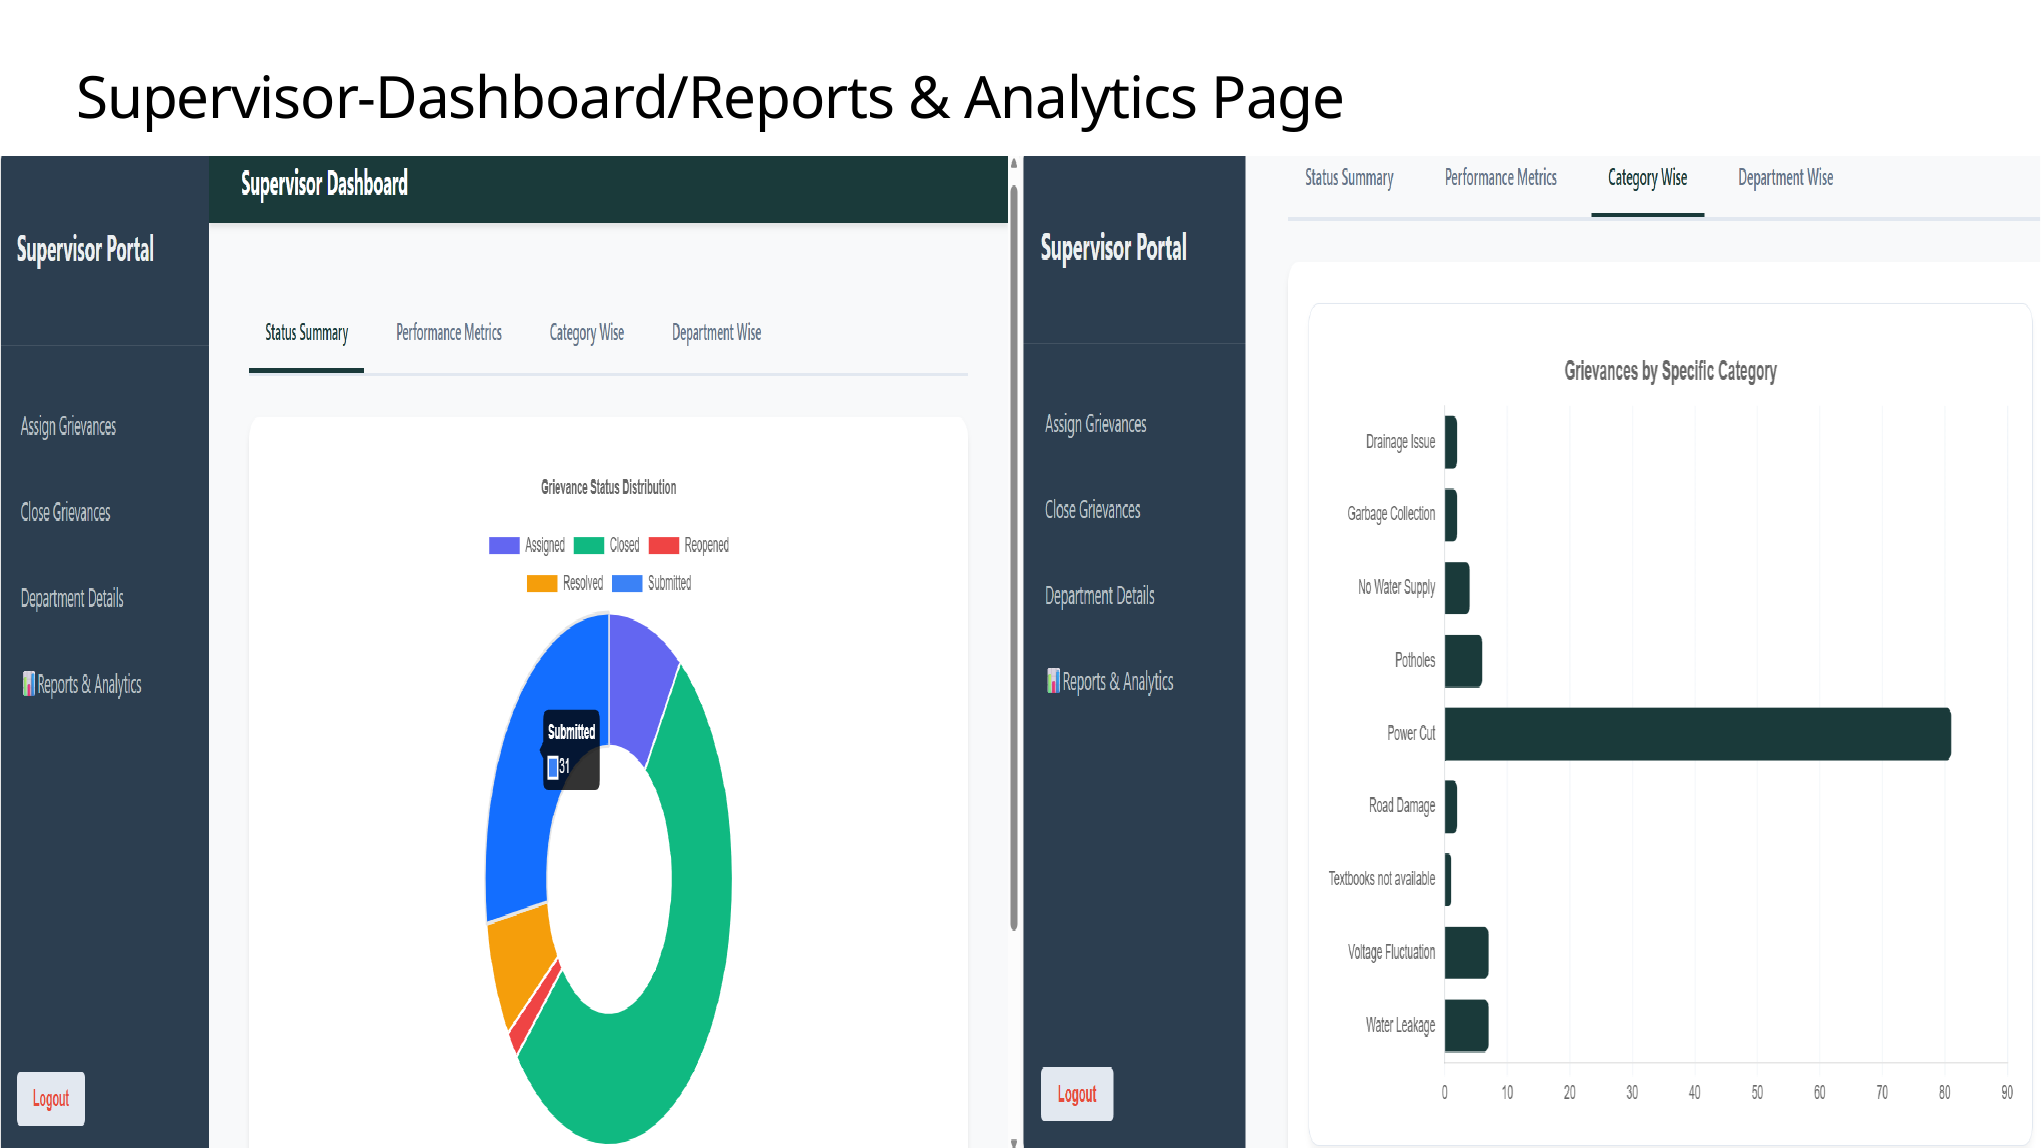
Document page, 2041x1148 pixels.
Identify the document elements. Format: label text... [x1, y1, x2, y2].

title Supervisor-Dashboard/Reports & Analytics Page [76, 63, 1969, 131]
picture [0, 156, 2041, 1148]
